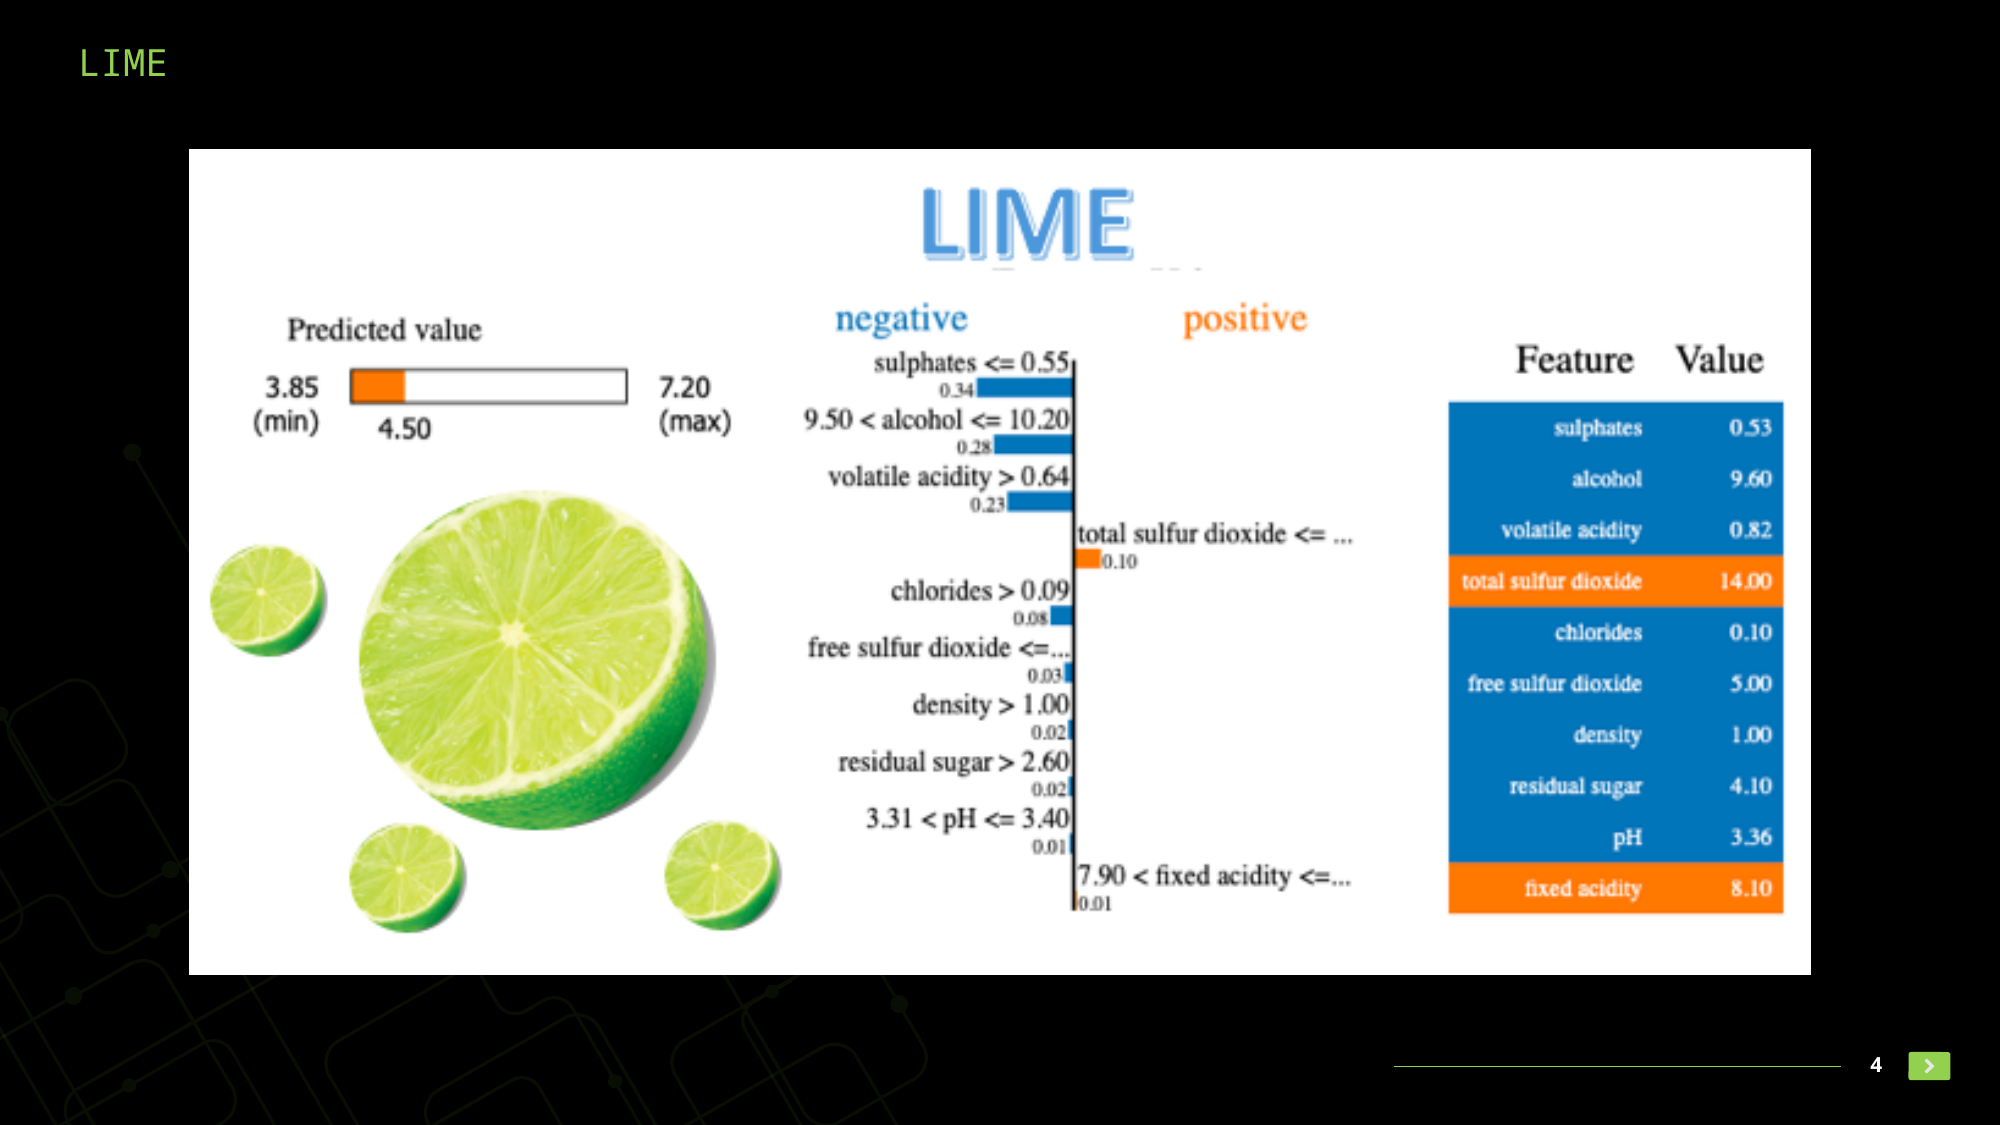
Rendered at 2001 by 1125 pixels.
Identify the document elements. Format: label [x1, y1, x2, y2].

picture [189, 149, 1811, 975]
